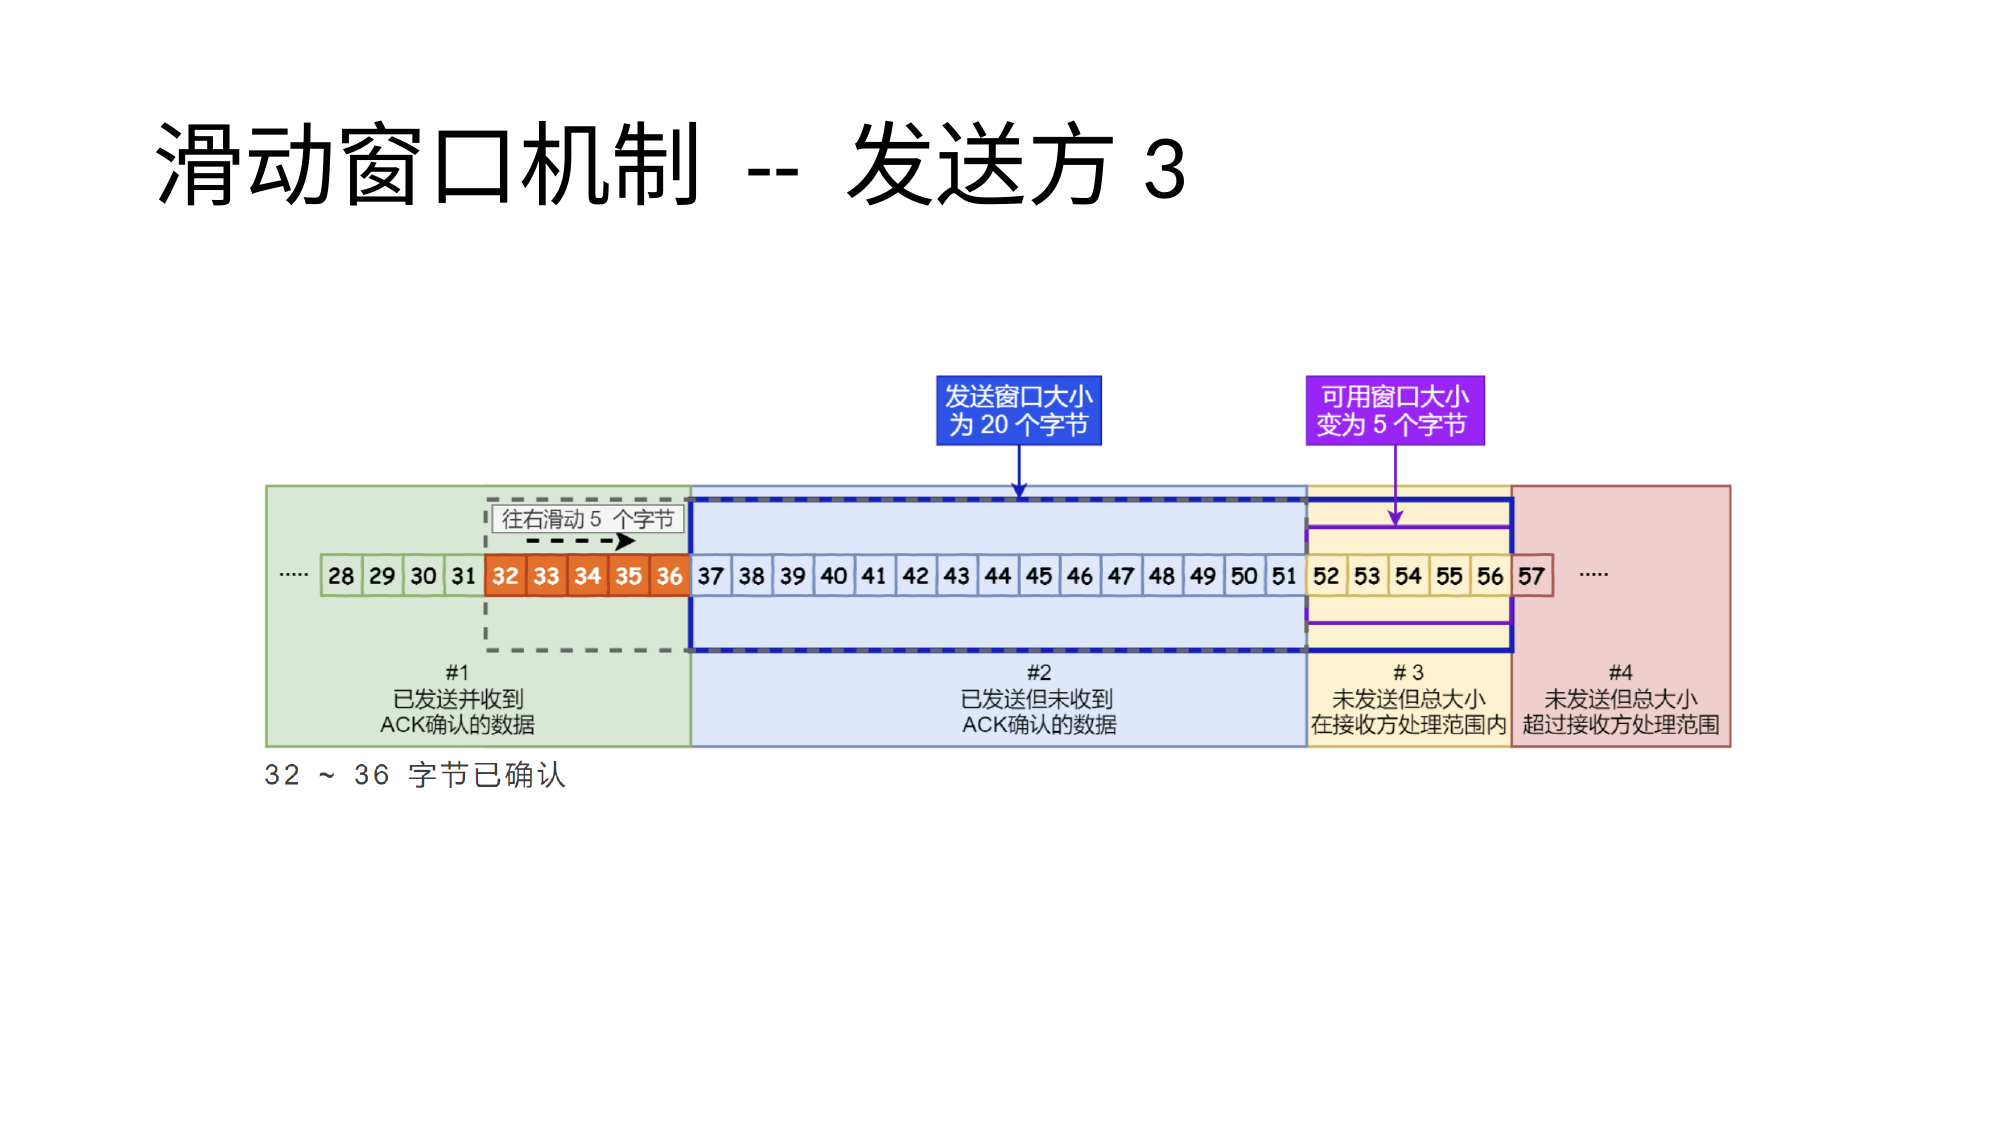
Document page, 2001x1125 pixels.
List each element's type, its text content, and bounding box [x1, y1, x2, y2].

title 滑动窗口机制 -- 发送方3 [137, 59, 1863, 278]
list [243, 328, 1753, 803]
